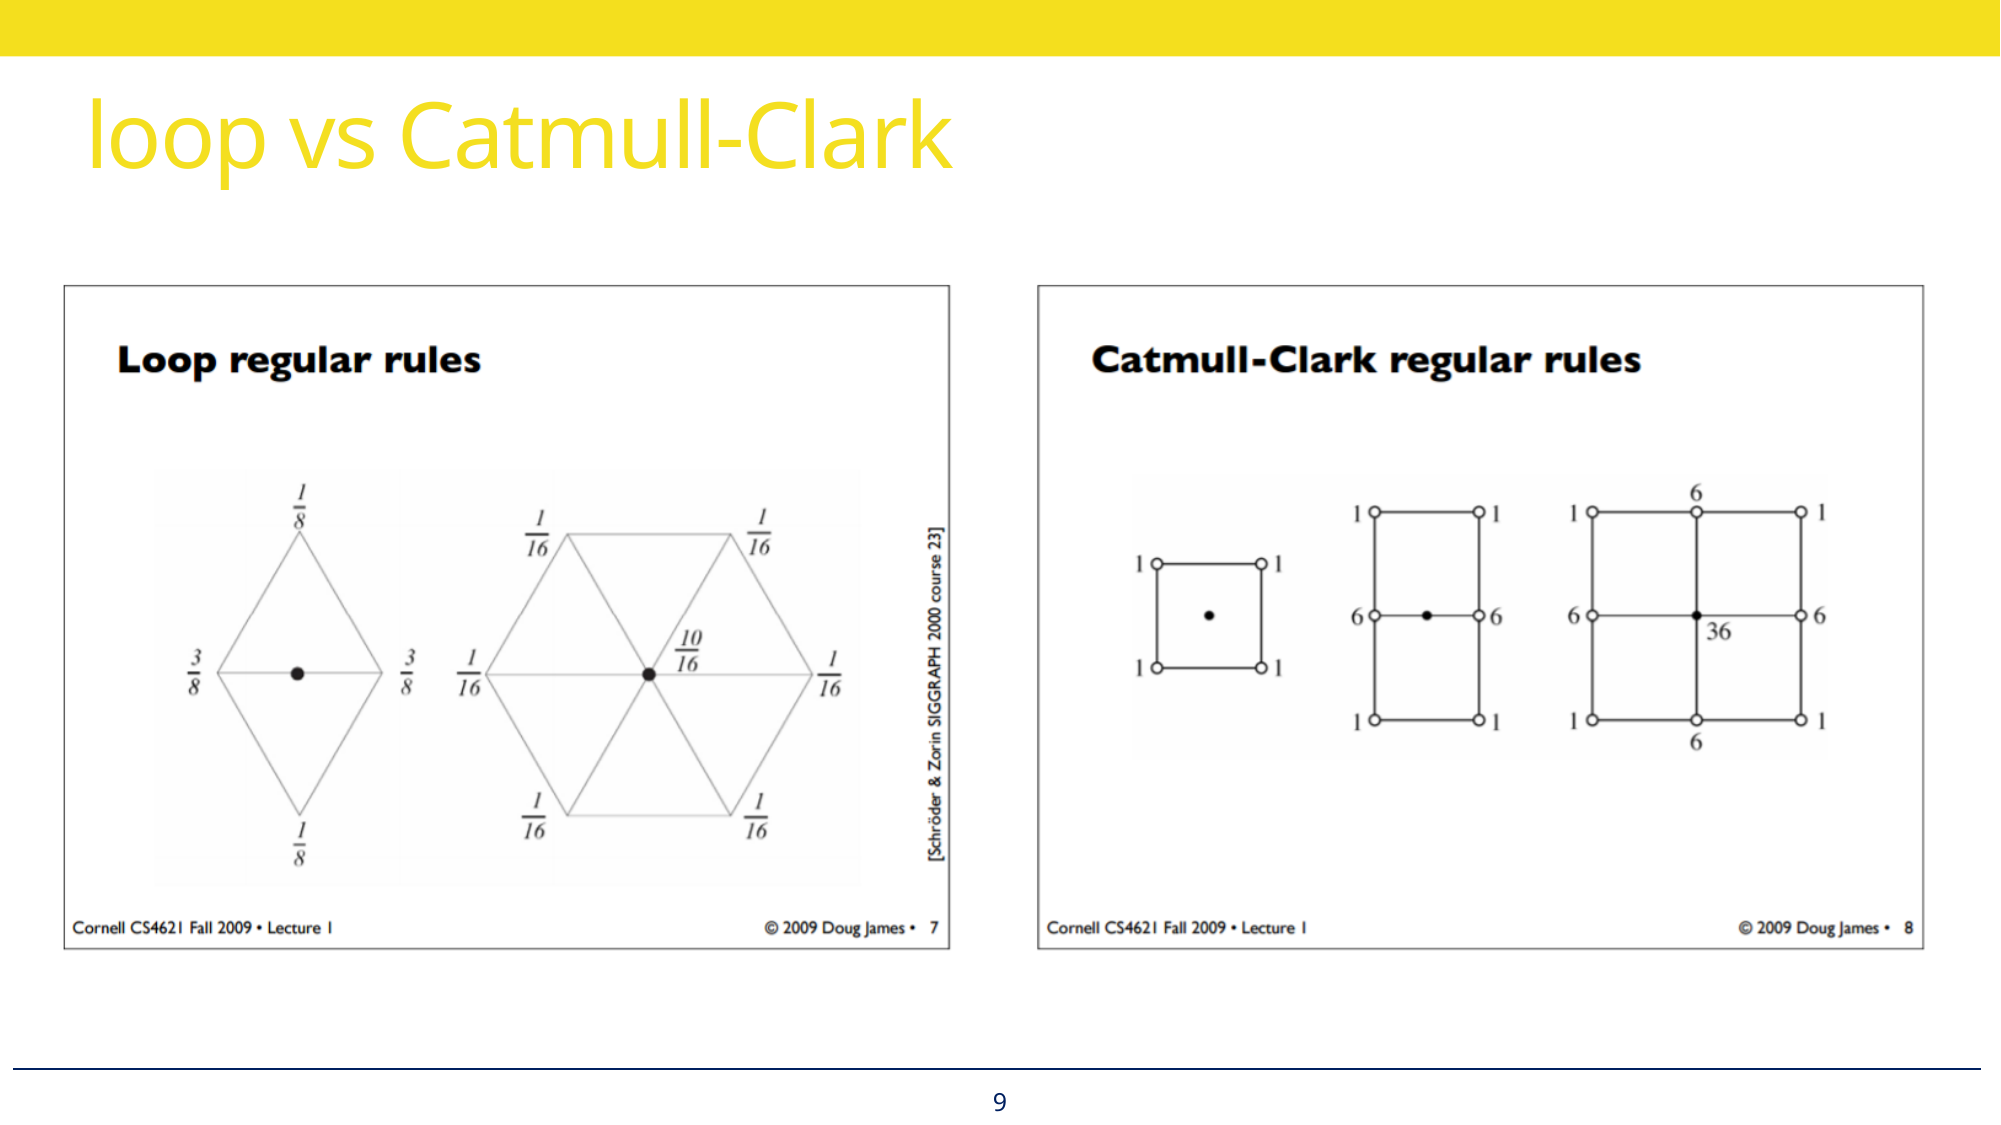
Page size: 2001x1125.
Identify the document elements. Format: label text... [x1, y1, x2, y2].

title loop vs Catmull-Clark [85, 89, 1915, 190]
slide_number 9 [916, 1078, 1084, 1125]
picture [22, 247, 1944, 971]
